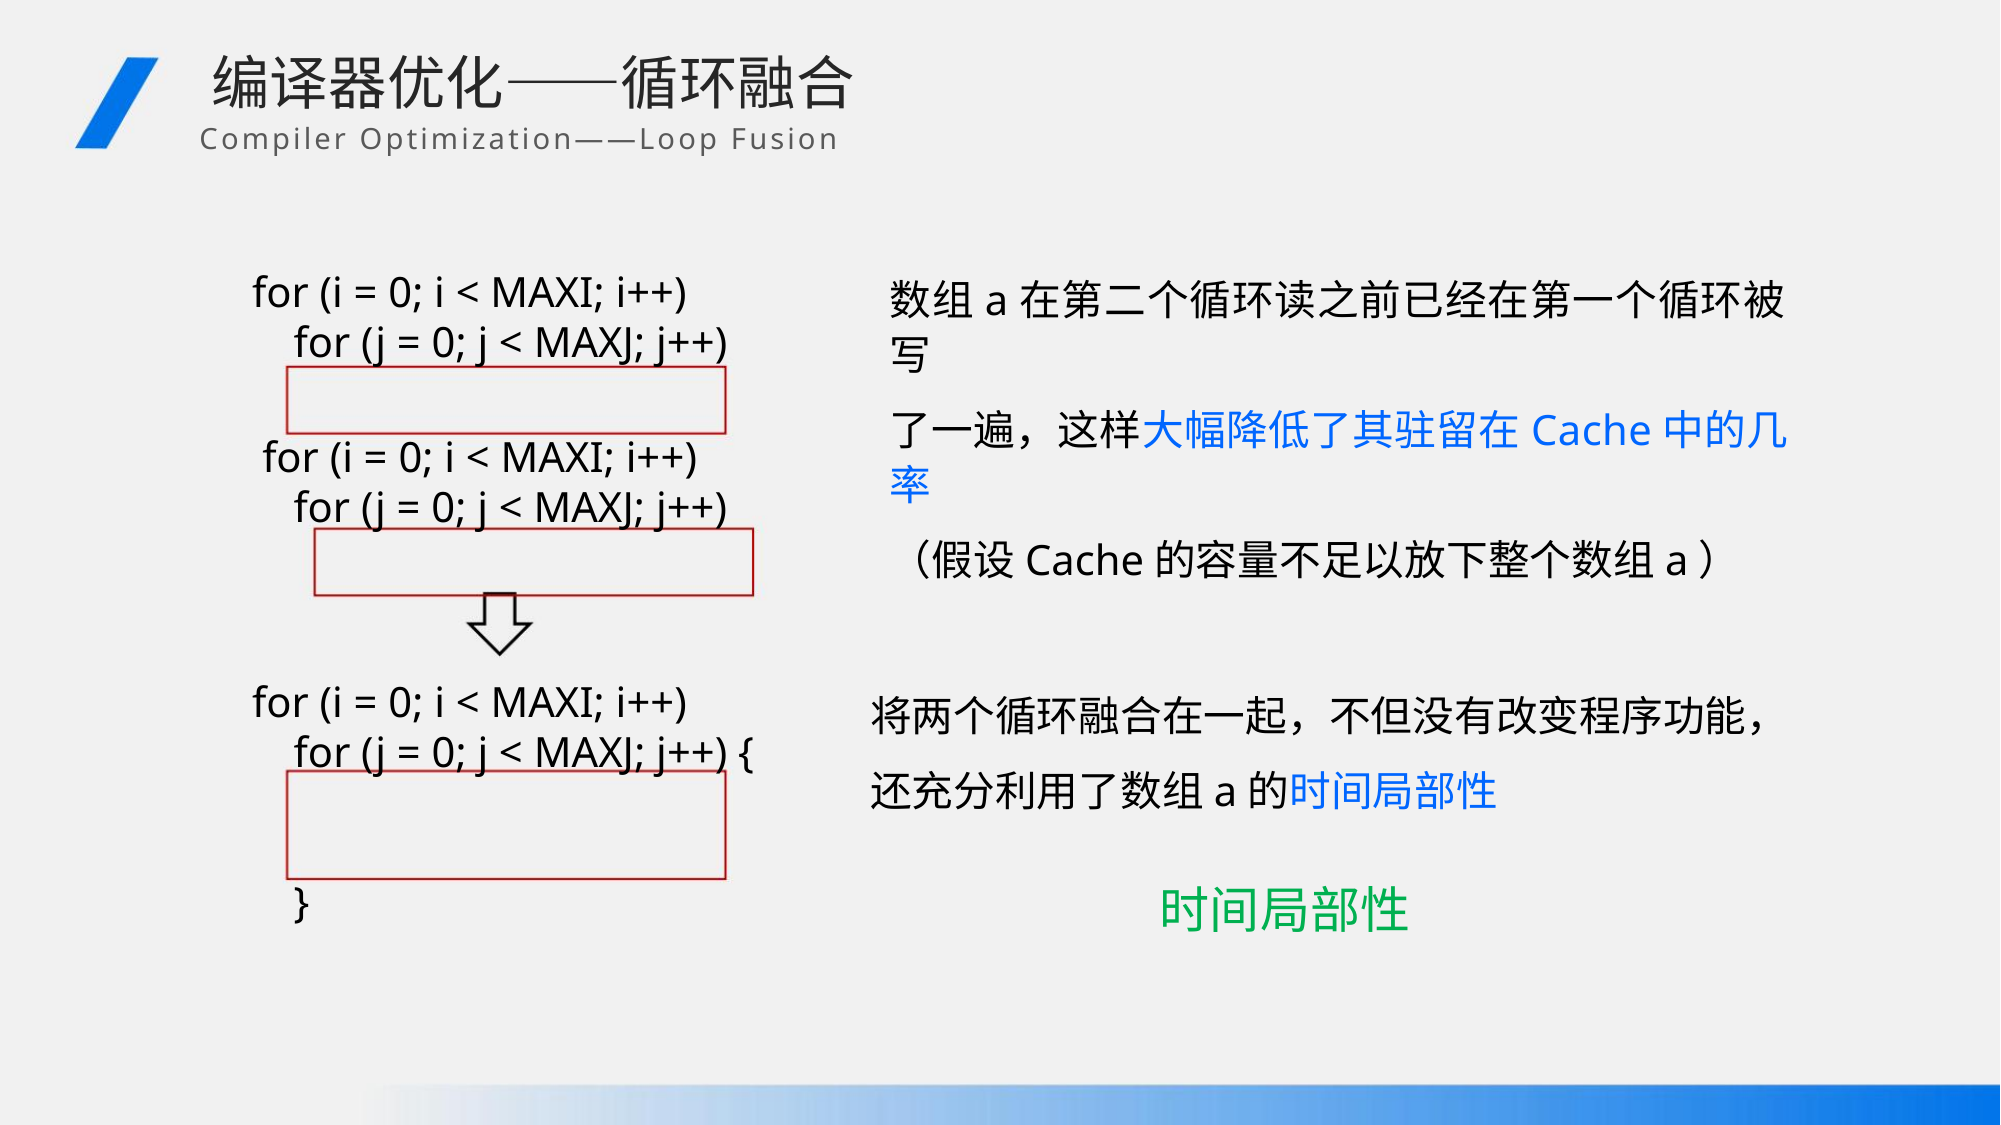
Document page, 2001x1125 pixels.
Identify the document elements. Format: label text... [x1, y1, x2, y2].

text_box 将两个循环融合在一起，不但没有改变程序功能， [870, 684, 1814, 740]
text_box for (i = 0; i < MAXI; i++) for (j = 0; j < MAXJ; j++) { [251, 679, 785, 777]
text_box 数组a在第二个循环读之前已经在第一个循环被写 了一遍，这样大幅降低了其驻留在Cache中的几率 （假设Cache的容量不足以放下整个数组a） [889, 268, 1827, 584]
text_box 编译器优化——循环融合 Compiler Optimization——Loop Fusion [199, 58, 882, 156]
text_box [0, 0, 2000, 1125]
text_box } [293, 879, 339, 927]
text_box for (i = 0; i < MAXI; i++) for (j = 0; j < MAXJ; j++) [262, 434, 755, 532]
text_box for (i = 0; i < MAXI; i++) for (j = 0; j < MAXJ; j++) [252, 269, 755, 366]
text_box 还充分利用了数组a的时间局部性 [870, 759, 1499, 815]
text_box 时间局部性 [1159, 888, 1436, 939]
